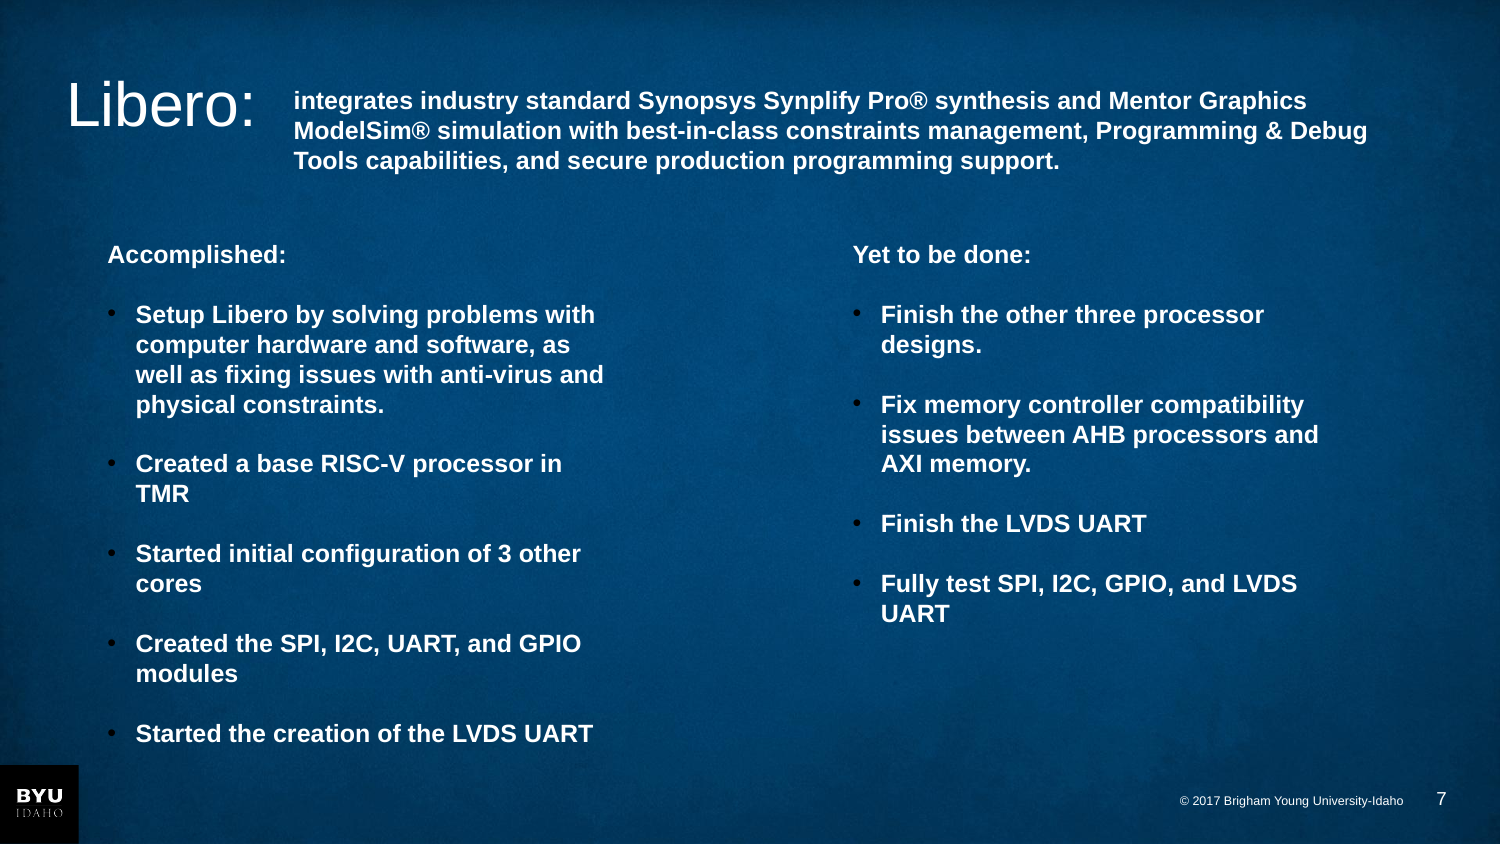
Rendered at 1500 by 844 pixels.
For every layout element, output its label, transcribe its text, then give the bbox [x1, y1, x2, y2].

title Libero: [51, 0, 1449, 154]
text_box Accomplished: Setup Libero by solving problems with computer hardware and software, as well as fixing issues with anti-virus and physical constraints. Created a base RISC-V processor in TMR Started initial configuration of 3 other cores Created the SPI, I2C, UART, and GPIO modules Started the creation of the LVDS UART [92, 223, 634, 842]
text_box integrates industry standard Synopsys Synplify Pro® synthesis and Mentor Graphics ModelSim® simulation with best-in-class constraints management, Programming & Debug Tools capabilities, and secure production programming support. [278, 69, 1449, 187]
picture [0, 0, 1500, 844]
picture [16, 789, 63, 817]
text_box Yet to be done: Finish the other three processor designs. Fix memory controller compatibility issues between AHB processors and AXI memory. Finish the LVDS UART Fully test SPI, I2C, GPIO, and LVDS UART [837, 223, 1379, 747]
